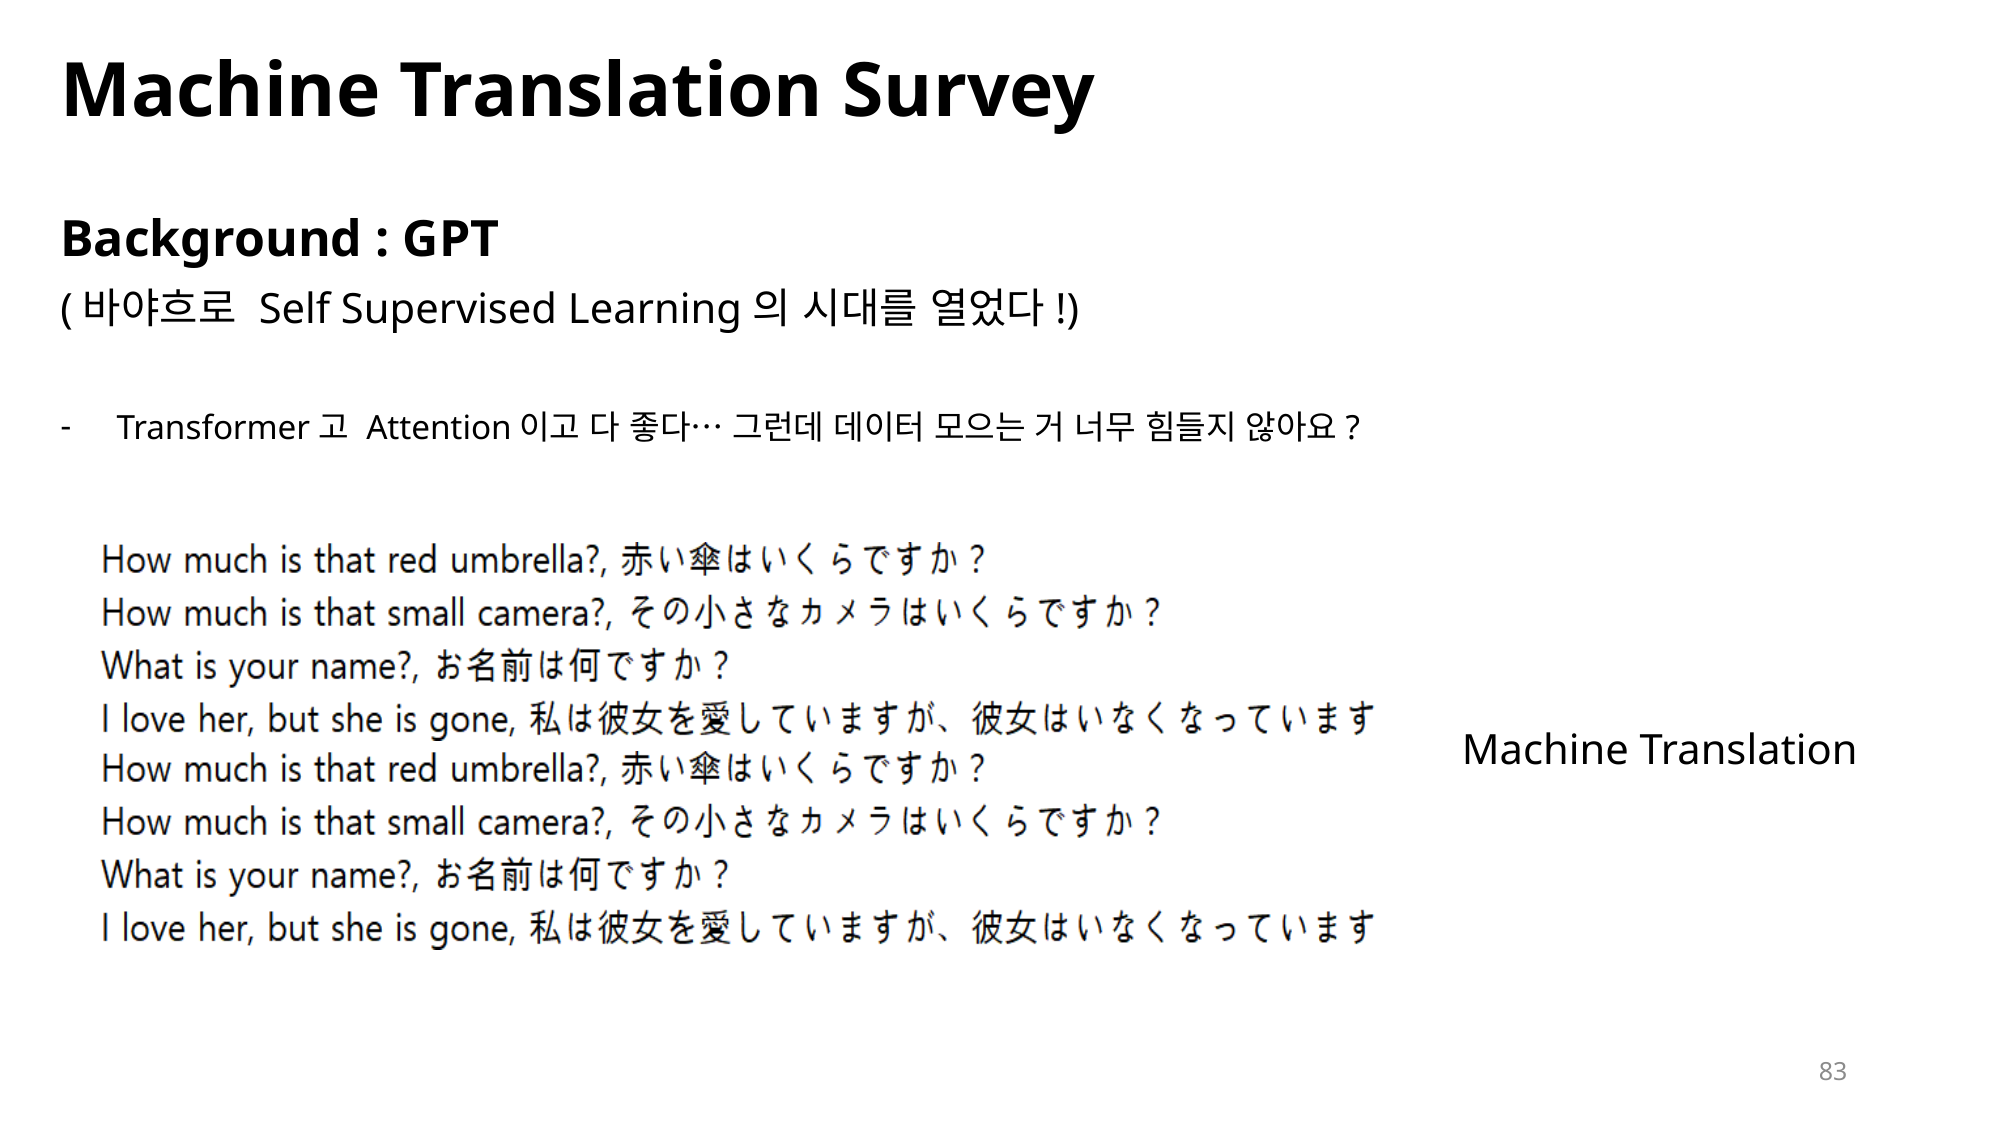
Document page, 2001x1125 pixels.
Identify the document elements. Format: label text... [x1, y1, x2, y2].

slide_number 83 [1412, 1042, 1863, 1103]
text_box Machine Translation Survey [45, 0, 1271, 141]
text_box Machine Translation [1446, 690, 1955, 813]
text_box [97, 542, 1403, 950]
subtitle Background : GPT (바야흐로 Self Supervised Learning의 시대를 열었다!) Transformer고 Attention이고 다 좋다… 그런데 데이터 모으는 거 너무 힘들지 않아요? [45, 205, 1656, 1117]
